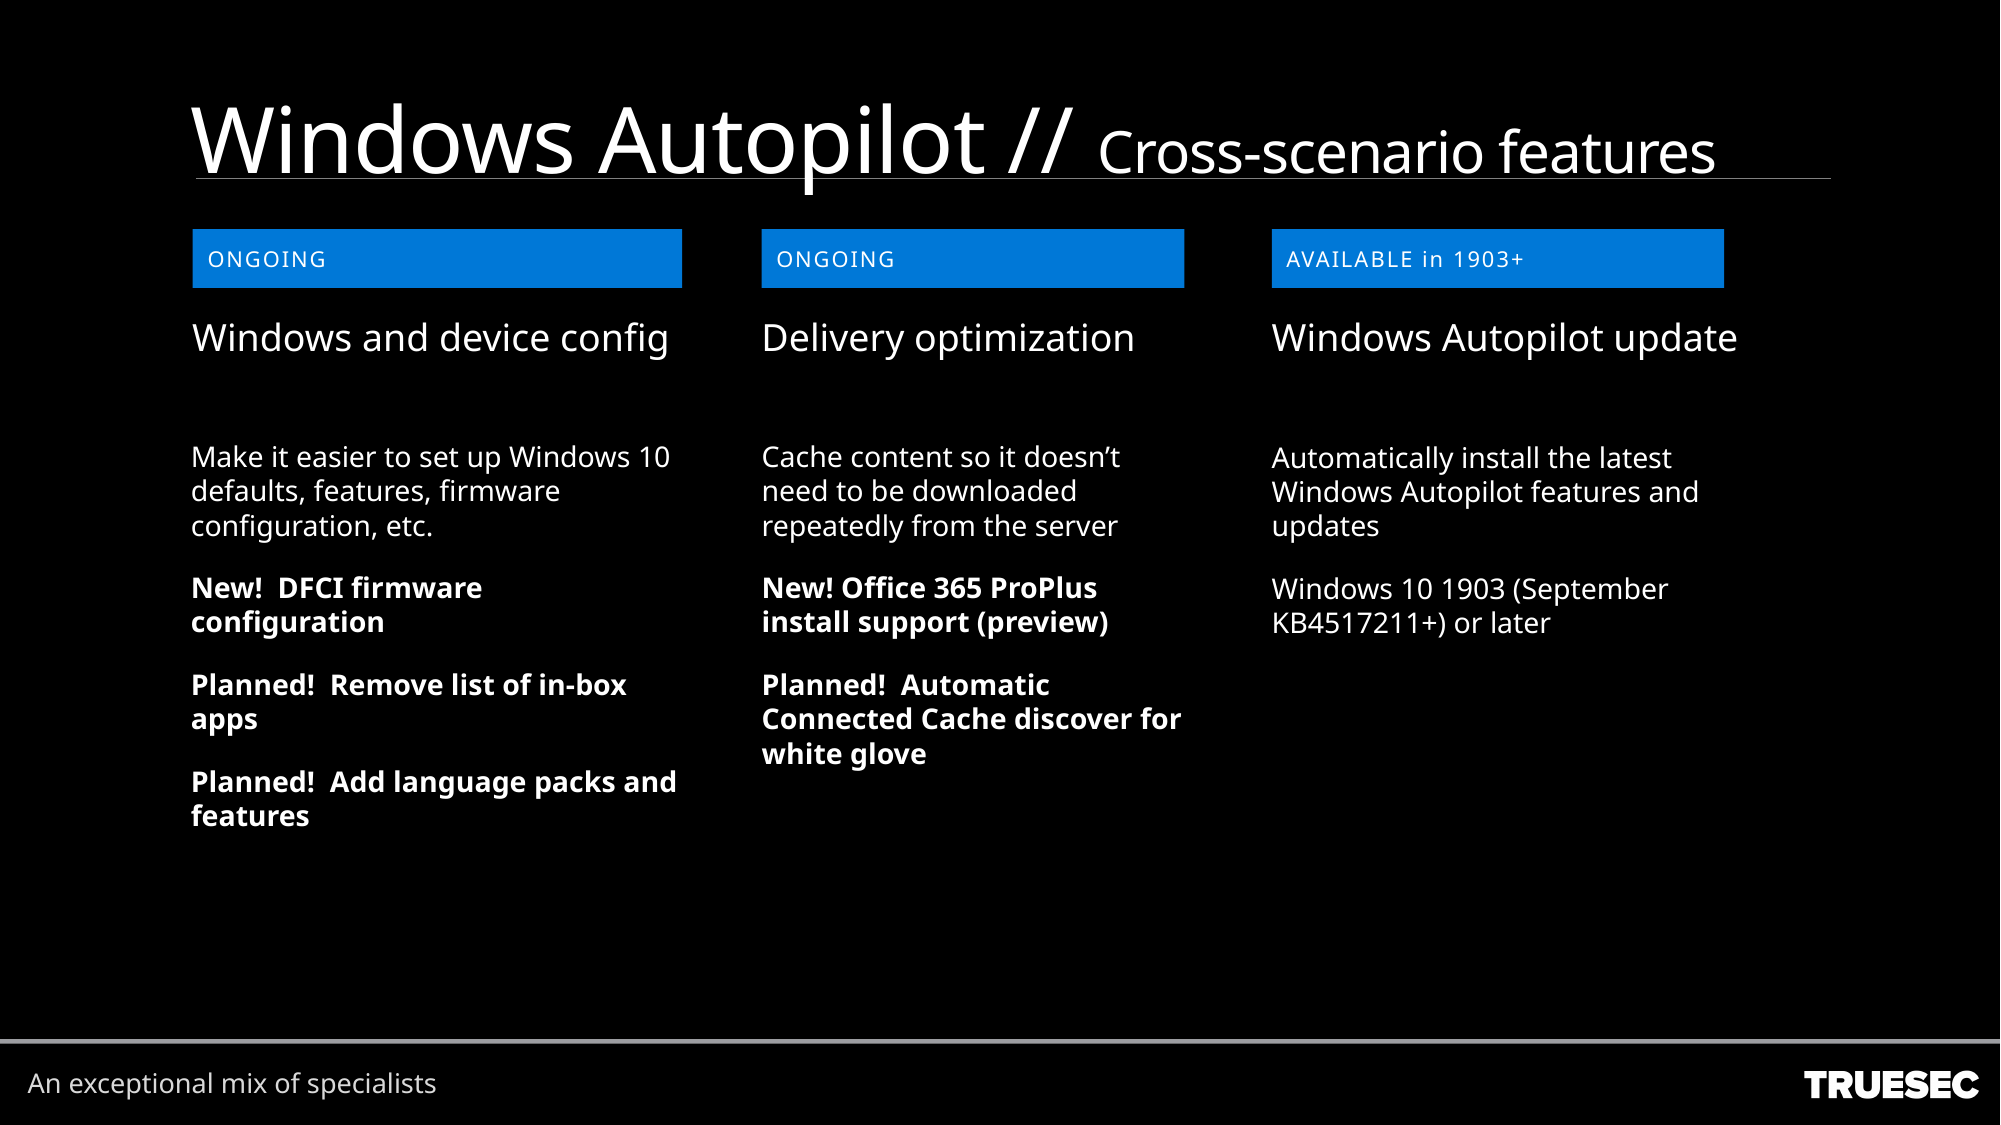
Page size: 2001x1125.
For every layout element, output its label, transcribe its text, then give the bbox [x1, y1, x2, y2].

text_box Delivery optimization [759, 311, 1204, 390]
text_box Windows Autopilot update [1270, 312, 1761, 391]
text_box Windows and device config [190, 311, 686, 390]
text_box ONGOING [759, 227, 1187, 290]
picture [1804, 1067, 1979, 1101]
text_box Make it easier to set up Windows 10 defaults, features, firmware configuration, etc. New! DFCI firmware configuration Planned! Remove list of in-box apps Planned! Add language packs and features [189, 437, 684, 836]
text_box ONGOING [191, 227, 684, 290]
text_box Cache content so it doesn’t need to be downloaded repeatedly from the server New! Office 365 ProPlus install support (preview) Planned! Automatic Connected Cache discover for white glove [759, 437, 1188, 836]
text_box AVAILABLE in 1903+ [1270, 227, 1726, 290]
text_box Automatically install the latest Windows Autopilot features and updates Windows 10 1903 (September KB4517211+) or later [1270, 438, 1728, 837]
title Windows Autopilot // Cross-scenario features [190, 71, 1930, 194]
